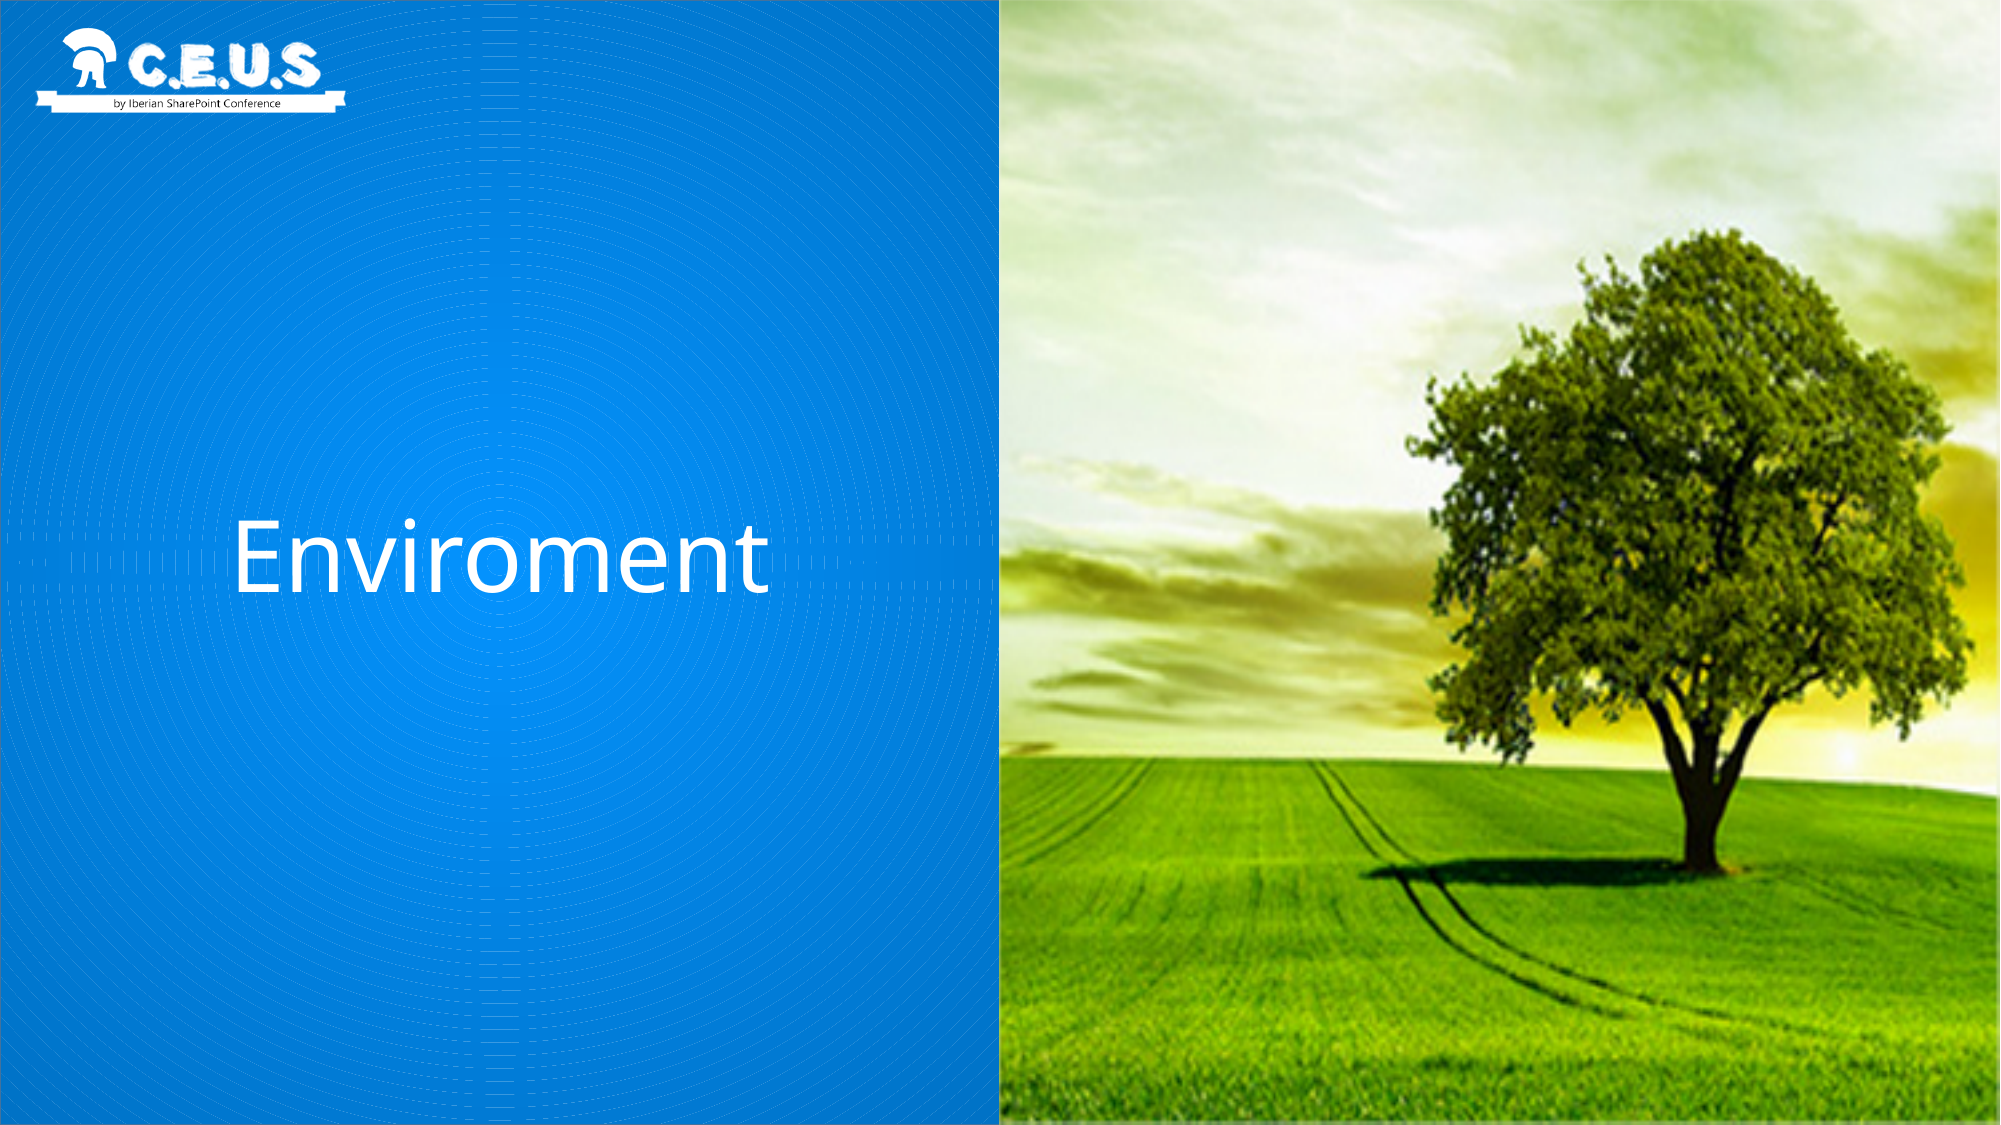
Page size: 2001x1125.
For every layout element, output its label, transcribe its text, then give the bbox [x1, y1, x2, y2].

picture [25, 16, 353, 126]
title Enviroment [0, 142, 999, 979]
picture [999, 0, 2000, 1125]
